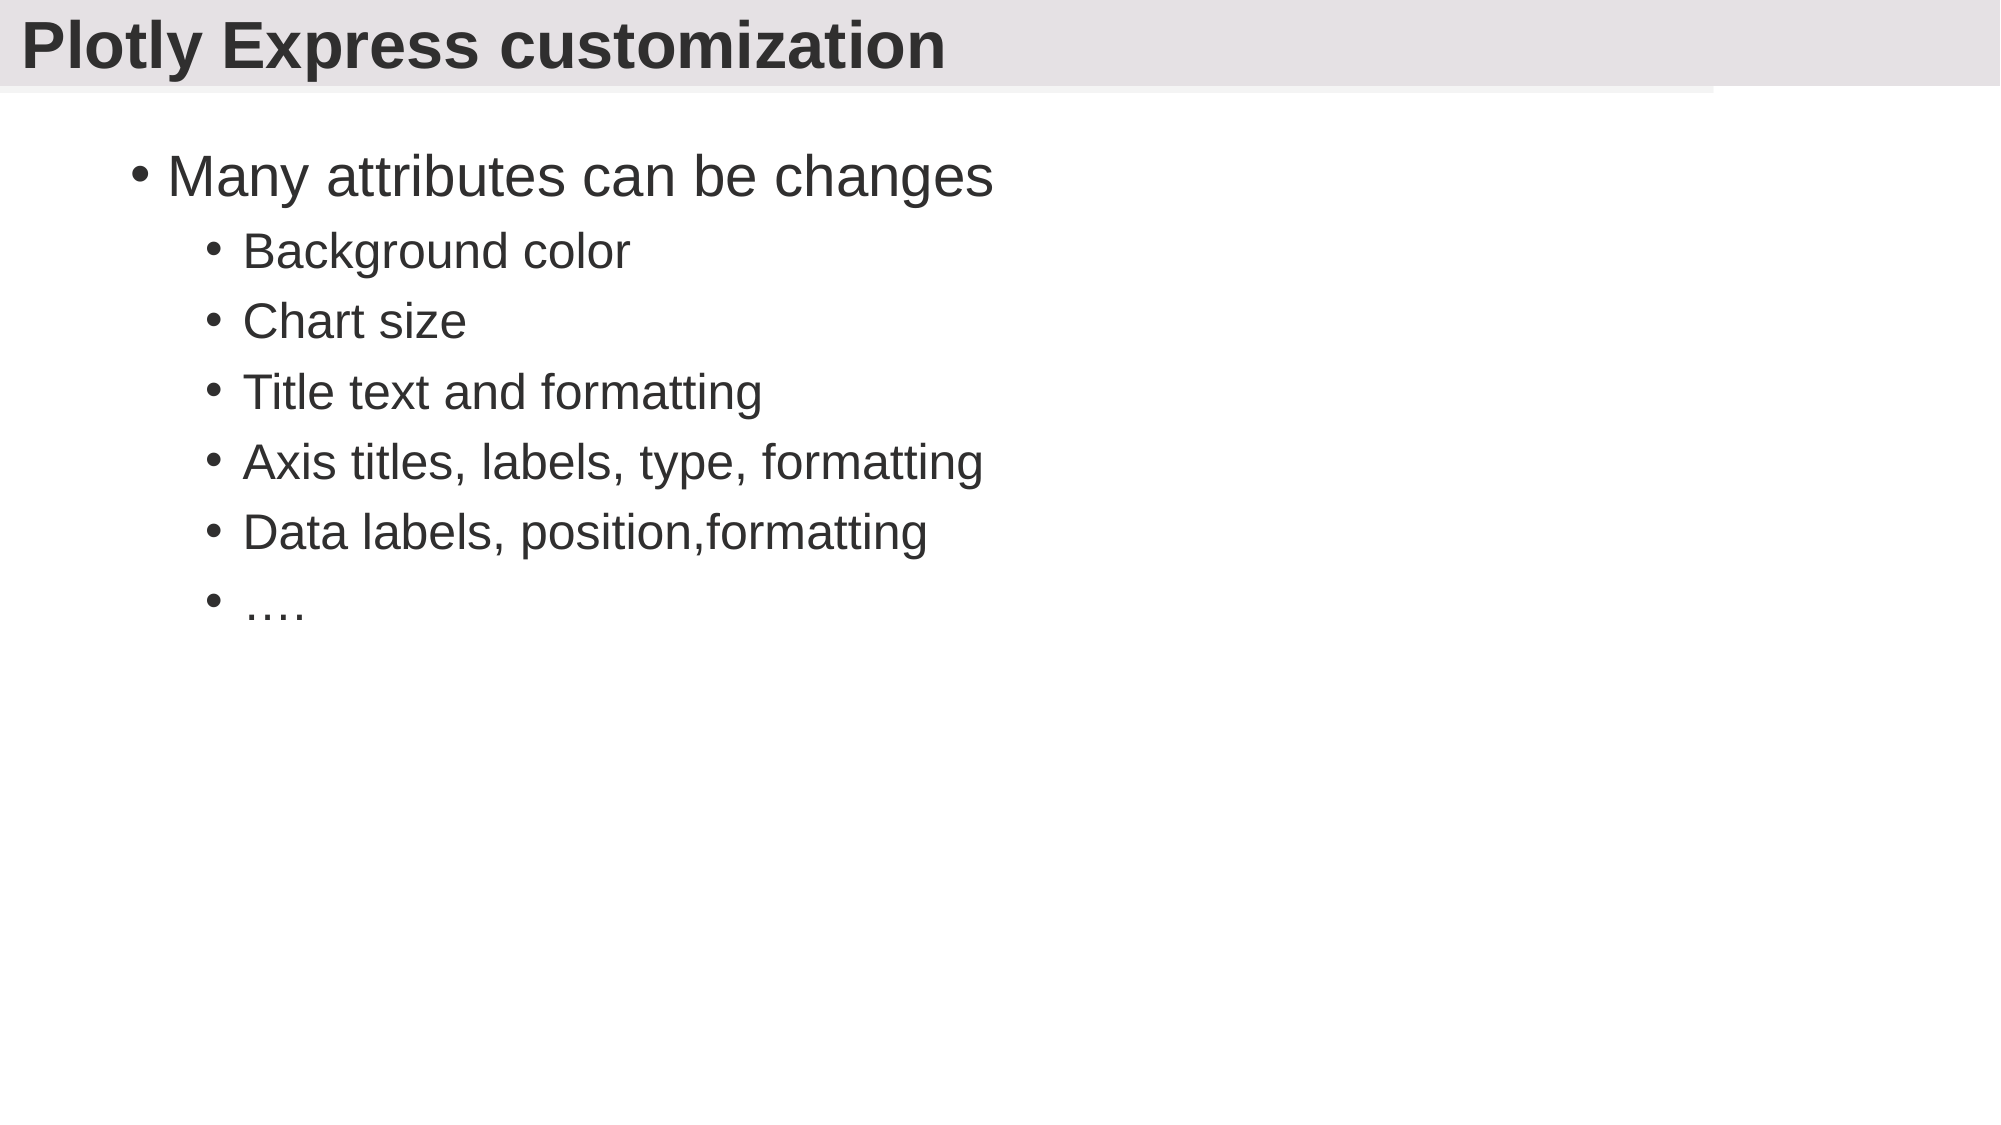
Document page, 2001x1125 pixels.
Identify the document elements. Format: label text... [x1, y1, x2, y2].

title Plotly Express customization [0, 0, 2000, 86]
list Many attributes can be changes Background color Chart size Title text and formatting Axis titles, labels, type, formatting Data labels, position,formatting …. [115, 130, 1885, 1022]
